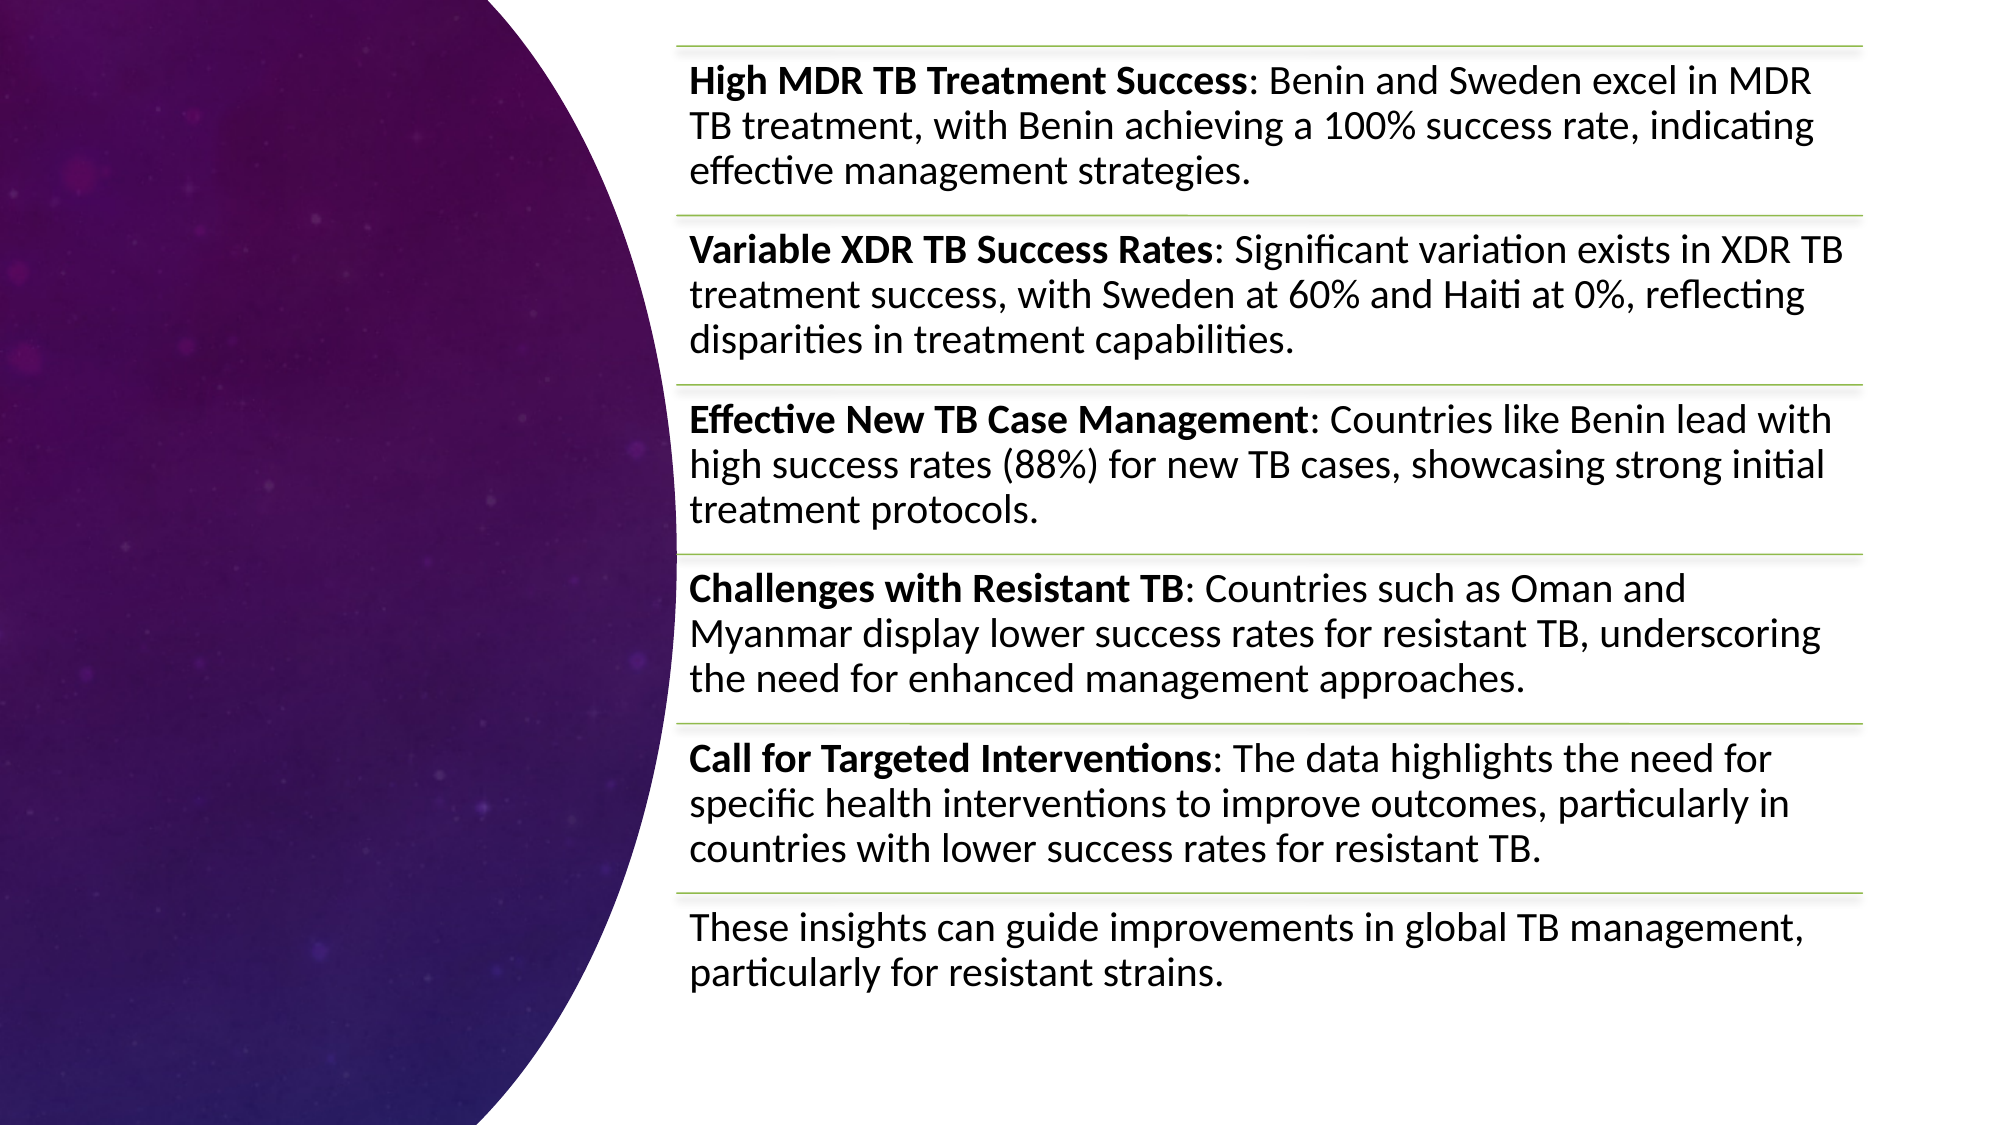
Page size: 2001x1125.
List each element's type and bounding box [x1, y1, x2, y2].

text_box [0, 0, 670, 1125]
text_box [480, 0, 2000, 1125]
list [676, 45, 1863, 1064]
